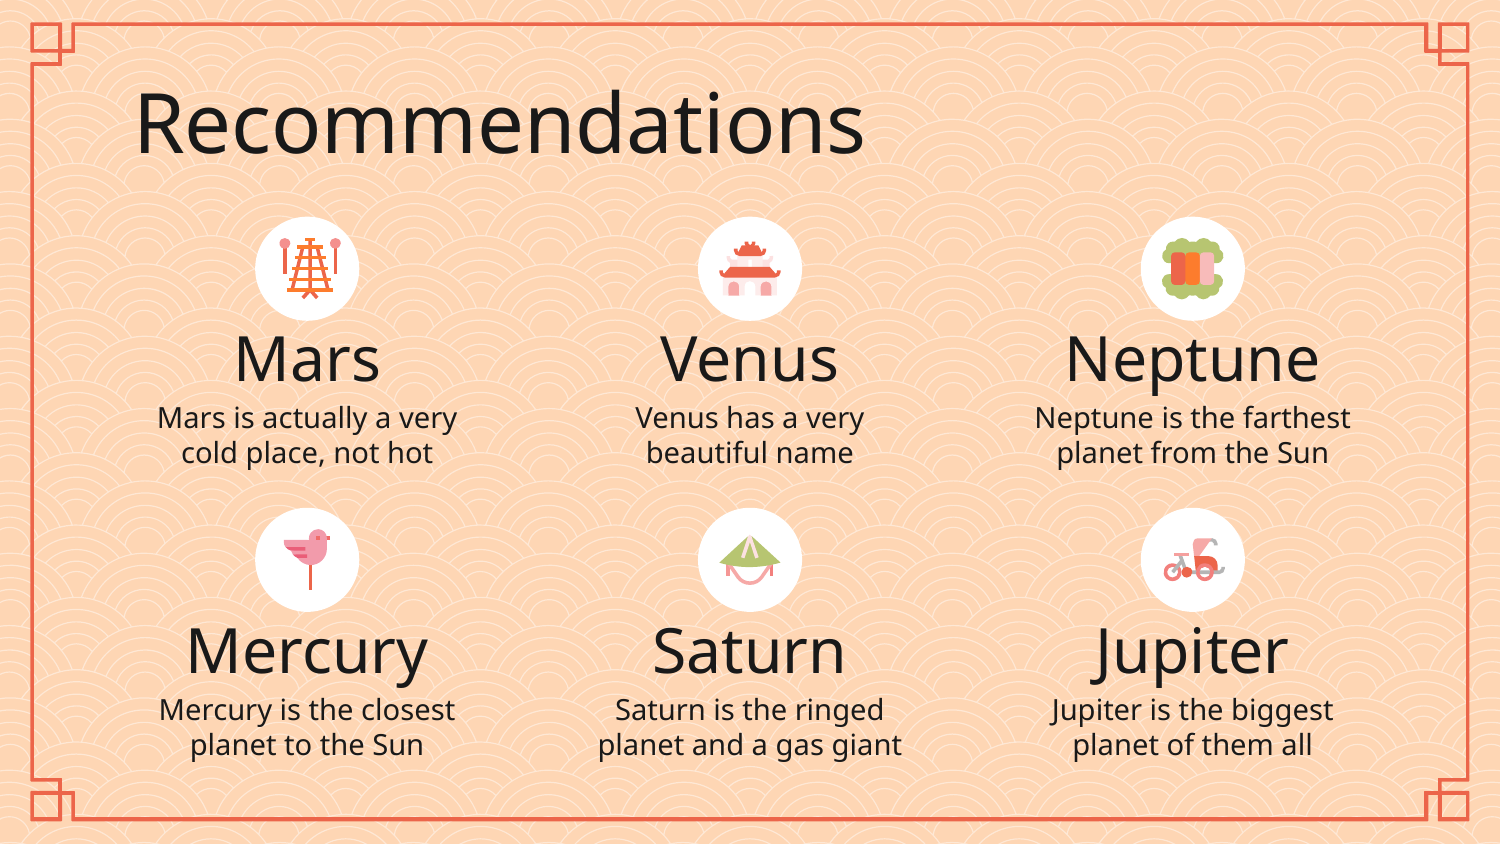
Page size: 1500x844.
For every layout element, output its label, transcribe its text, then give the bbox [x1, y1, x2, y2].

title Jupiter [1003, 605, 1382, 676]
title Neptune [1003, 313, 1382, 384]
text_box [277, 237, 341, 300]
title Recommendations [118, 72, 1382, 167]
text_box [1160, 537, 1226, 582]
text_box [697, 507, 803, 612]
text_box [719, 241, 781, 296]
subtitle Mercury is the closest planet to the Sun [118, 692, 497, 756]
subtitle Neptune is the farthest planet from the Sun [1003, 384, 1382, 465]
title Mercury [118, 605, 497, 692]
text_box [719, 534, 781, 586]
subtitle Mars is actually a very cold place, not hot [118, 384, 497, 465]
title Venus [560, 313, 940, 384]
subtitle Jupiter is the biggest planet of them all [1003, 676, 1382, 756]
text_box [697, 216, 803, 321]
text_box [1158, 237, 1227, 300]
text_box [283, 528, 331, 591]
text_box [255, 507, 360, 612]
subtitle Venus has a very beautiful name [560, 384, 940, 465]
subtitle Saturn is the ringed planet and a gas giant [560, 676, 940, 756]
title Mars [118, 313, 497, 384]
title Saturn [560, 605, 940, 676]
text_box [1140, 507, 1245, 612]
text_box [1140, 216, 1245, 321]
text_box [255, 216, 360, 321]
